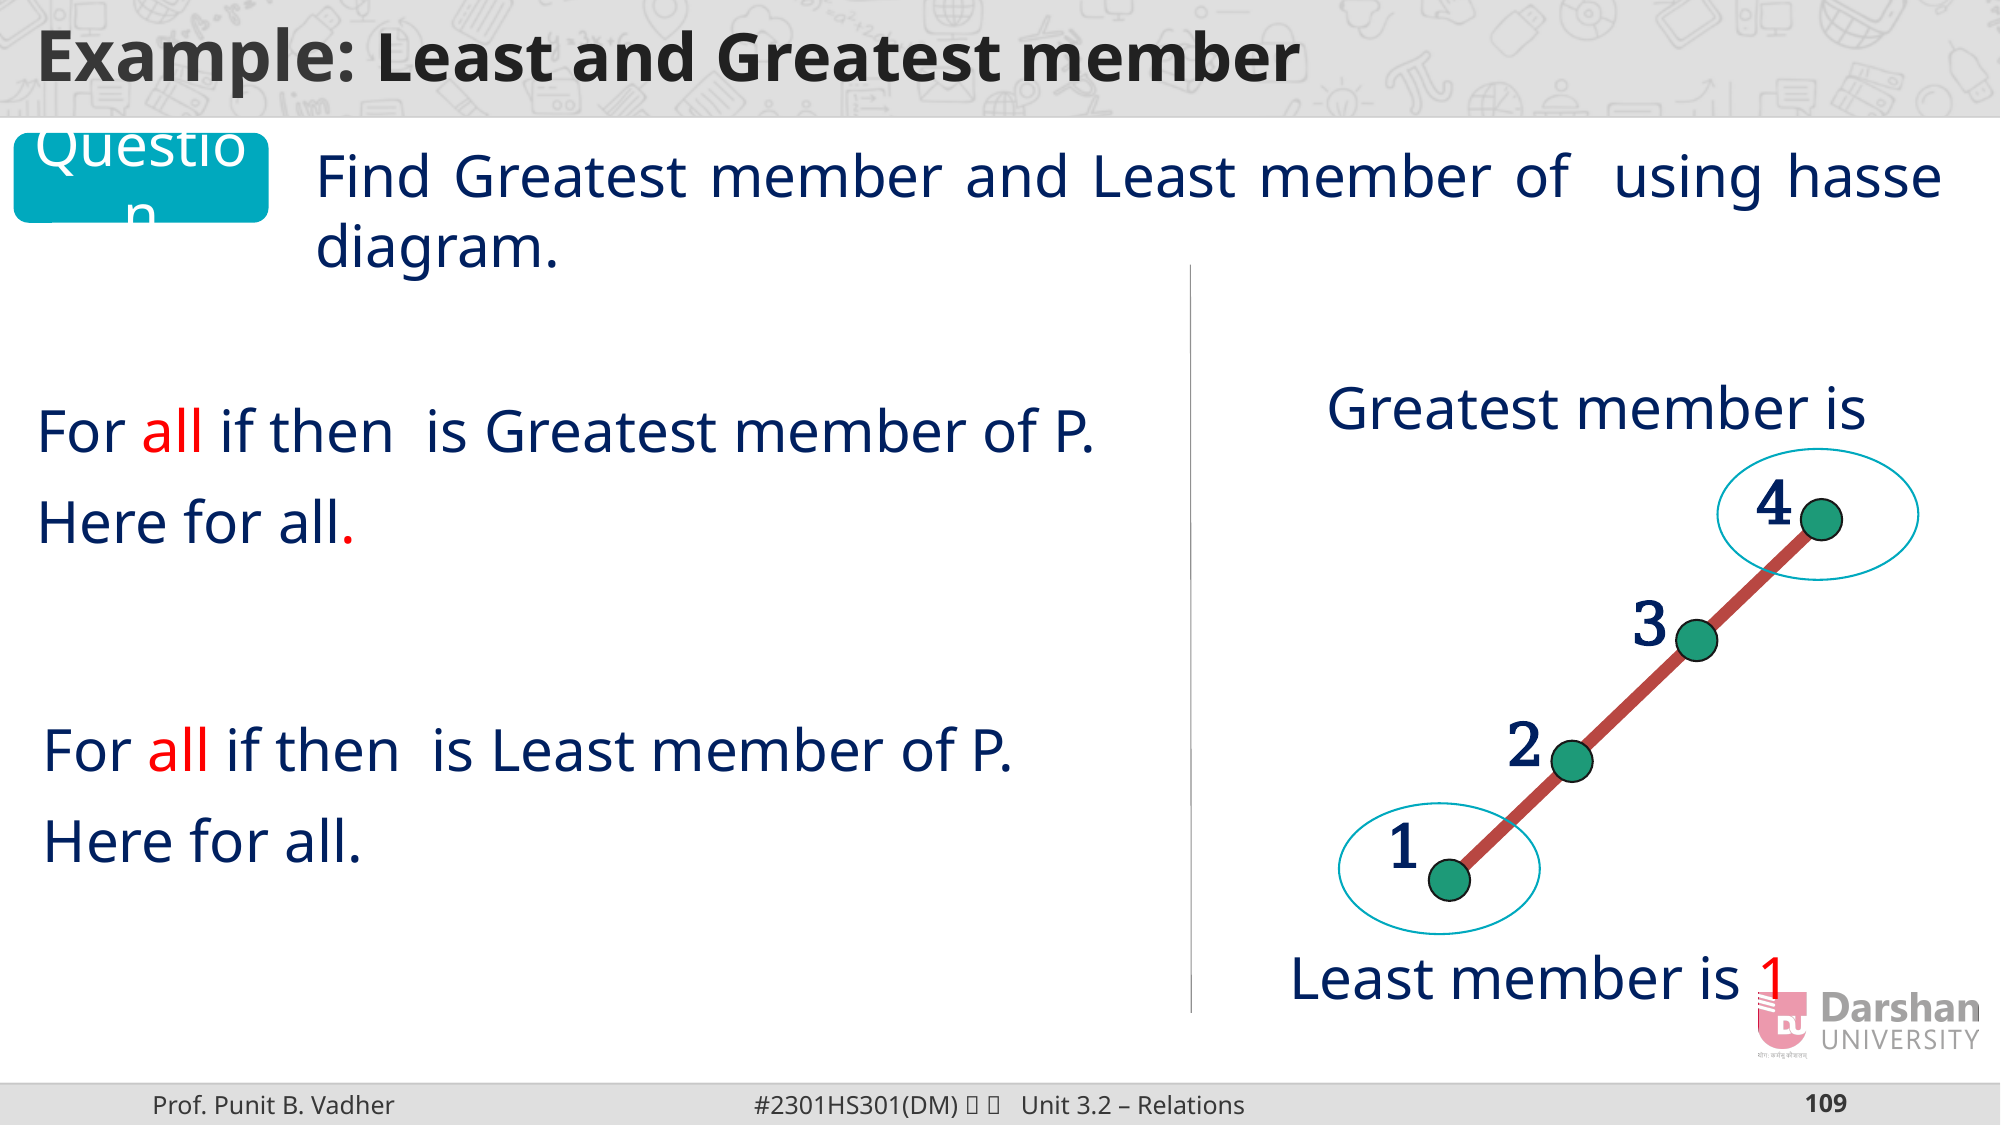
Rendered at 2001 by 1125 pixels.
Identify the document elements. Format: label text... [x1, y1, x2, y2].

text_box [1843, 449, 1920, 579]
table_cell [1758, 992, 1979, 1059]
text_box Question [13, 132, 269, 223]
text_box Least member is 1 [1274, 933, 1806, 1019]
text_box [1337, 820, 1529, 936]
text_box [1369, 422, 1843, 901]
title Example: Least and Greatest member [0, 0, 2000, 117]
